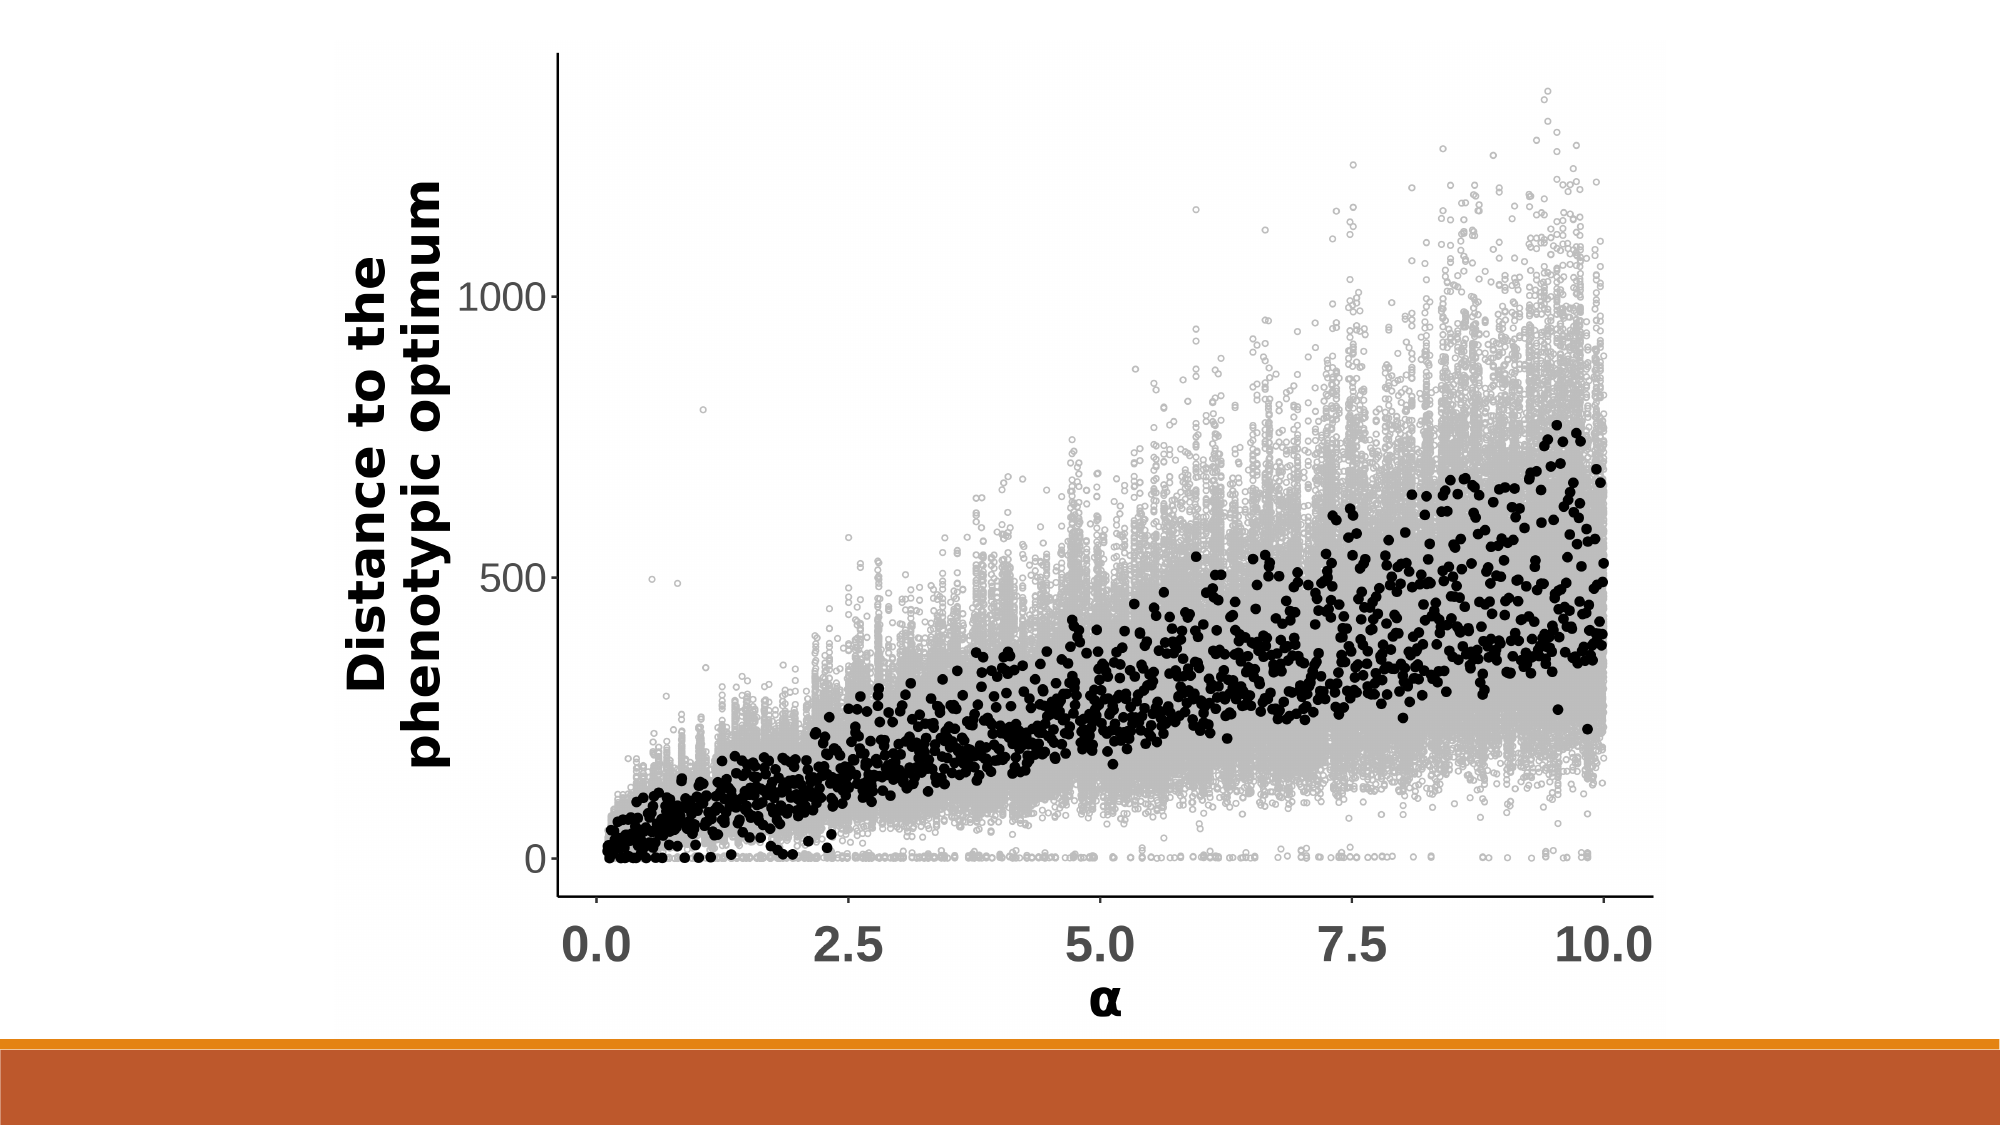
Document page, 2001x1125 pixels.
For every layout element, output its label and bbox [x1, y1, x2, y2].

picture [333, 39, 1667, 1039]
